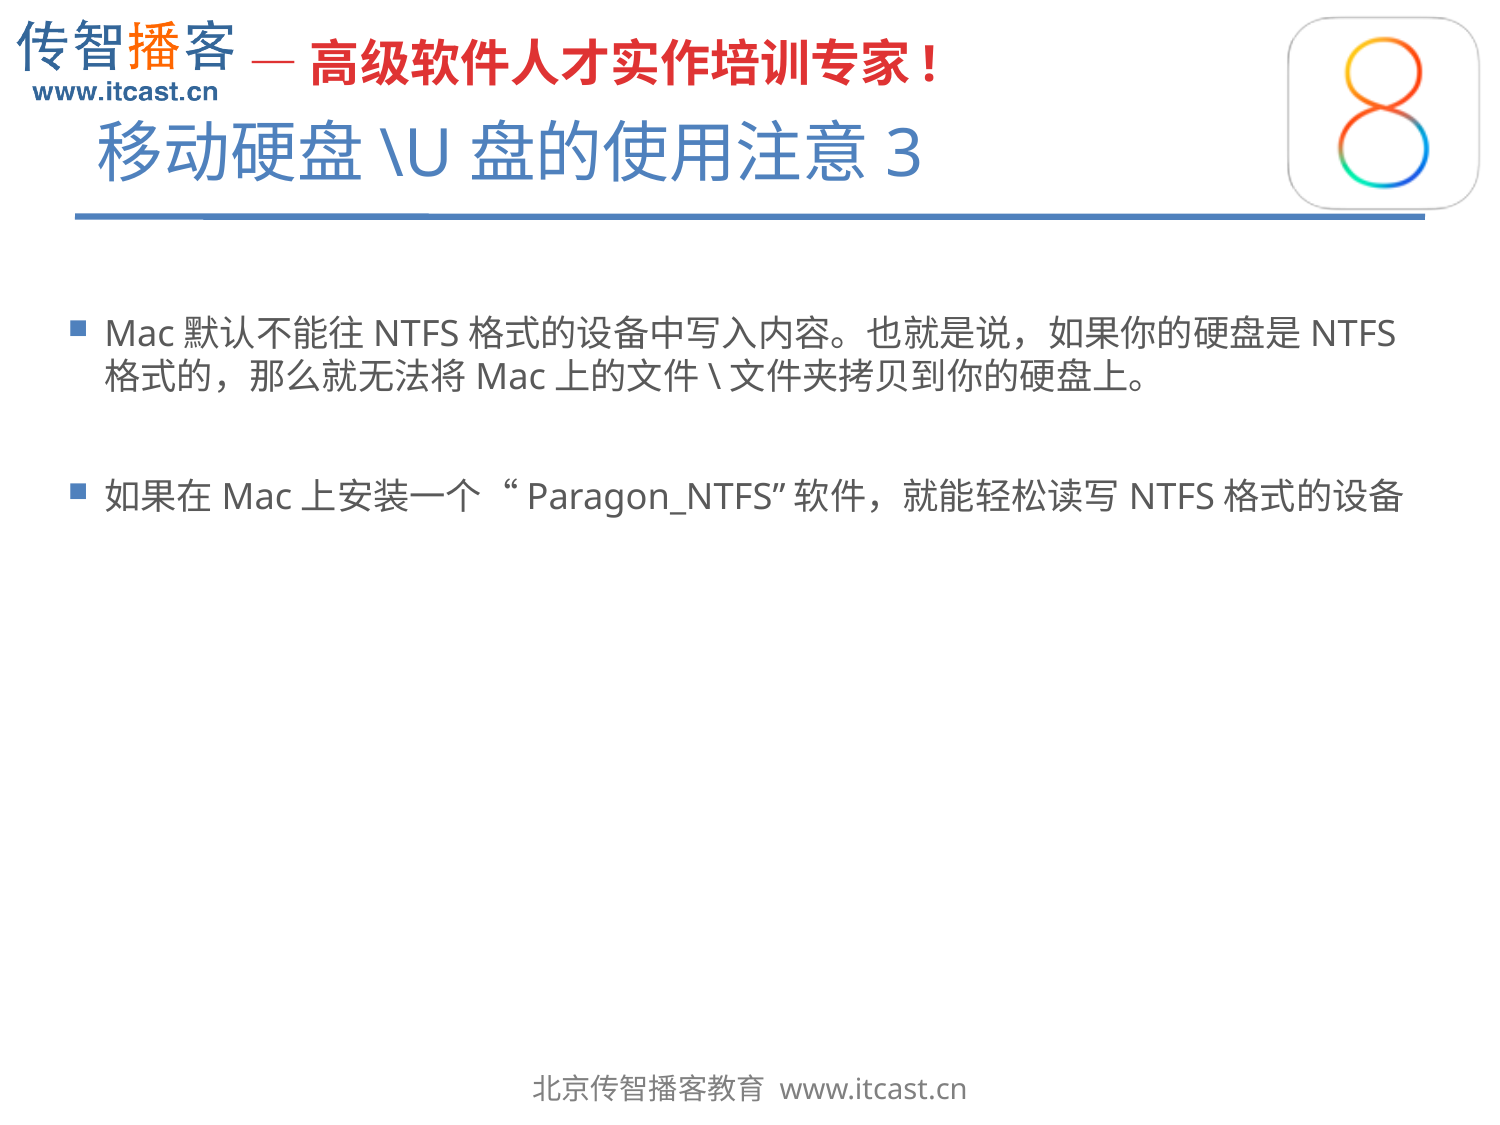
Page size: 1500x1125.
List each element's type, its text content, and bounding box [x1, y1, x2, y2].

list Mac默认不能往NTFS格式的设备中写入内容。也就是说，如果你的硬盘是NTFS格式的，那么就无法将Mac上的文件\文件夹拷贝到你的硬盘上。 如果在Mac上安装一个“Paragon_NTFS”软件，就能轻松读写NTFS格式的设备 [53, 302, 1447, 528]
picture [1270, 0, 1497, 227]
picture [16, 19, 234, 101]
title 移动硬盘\U盘的使用注意3 [81, 102, 1416, 238]
